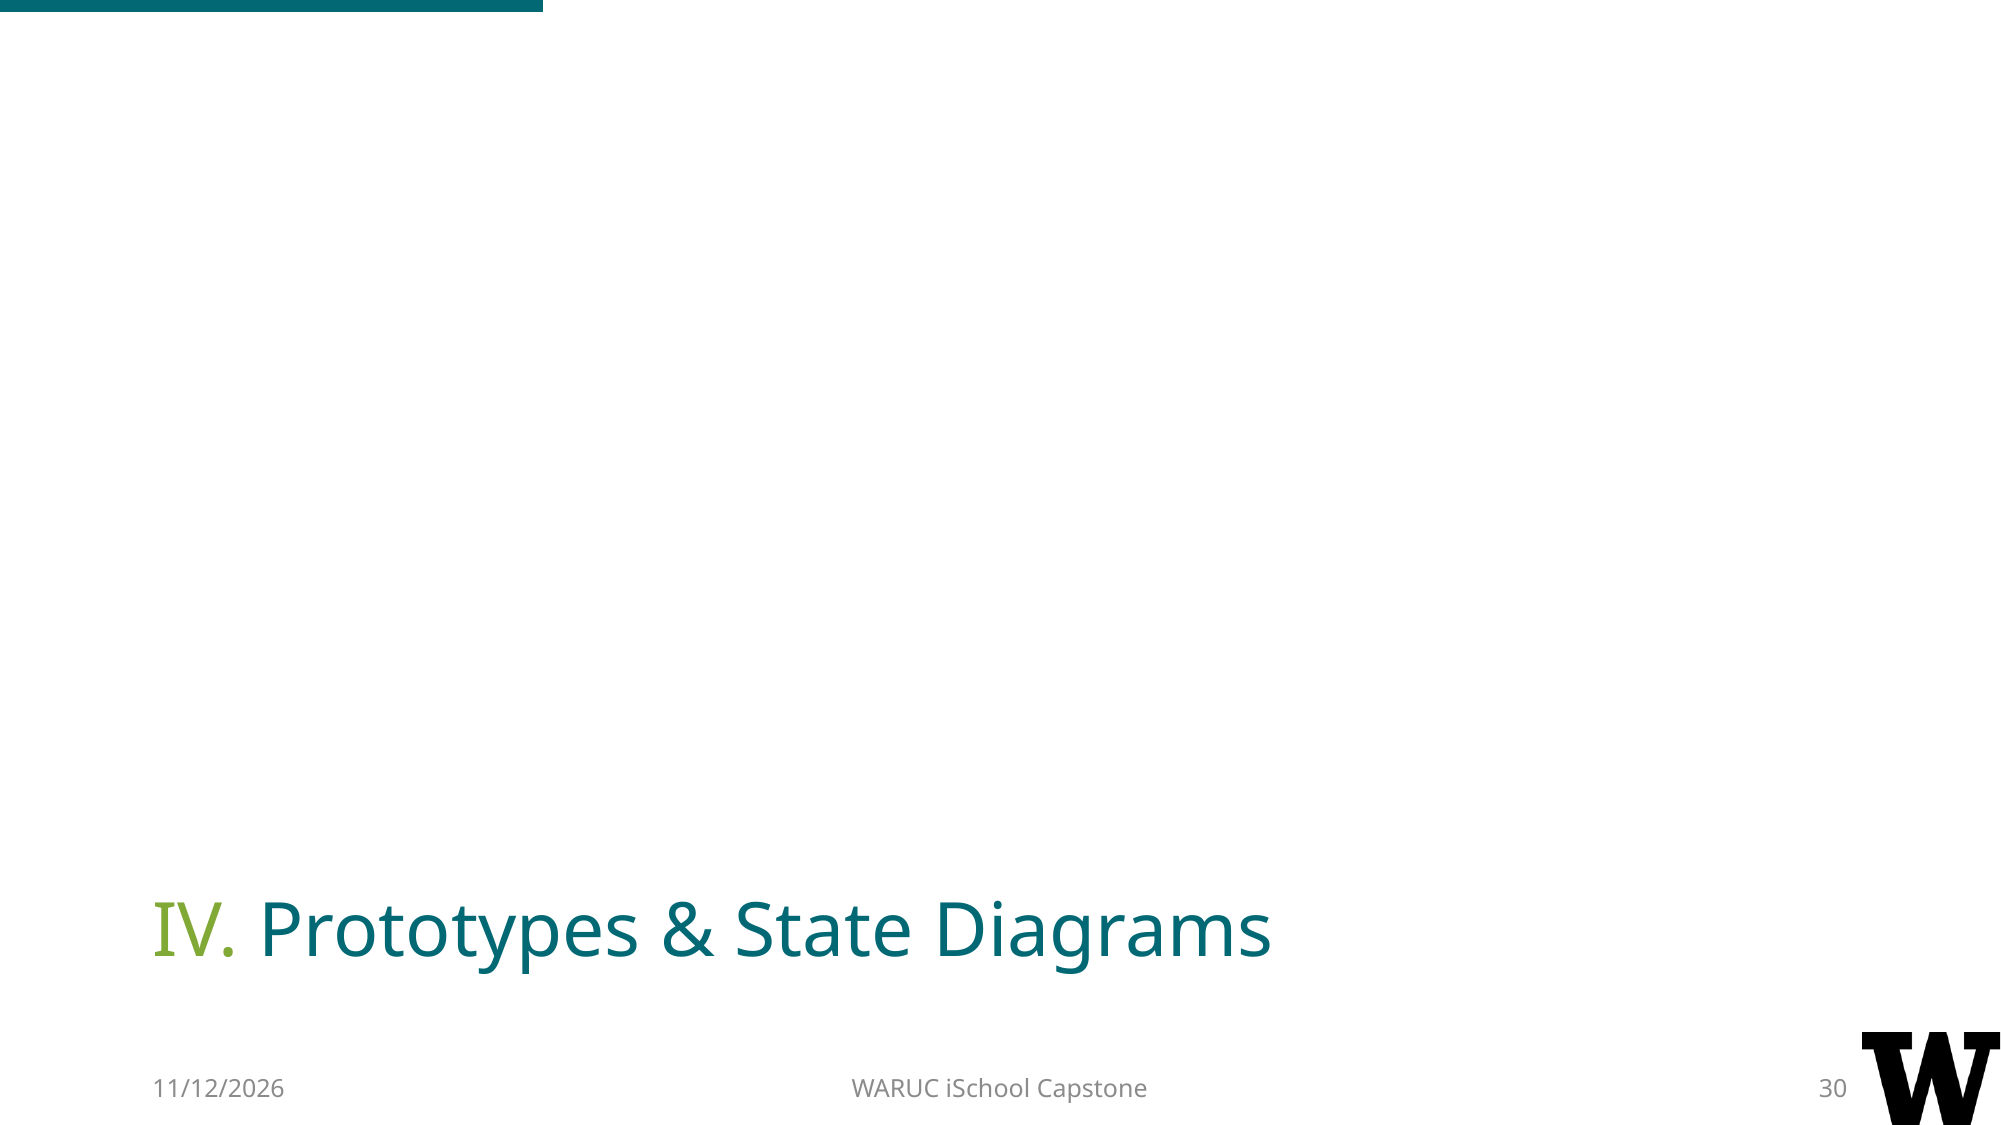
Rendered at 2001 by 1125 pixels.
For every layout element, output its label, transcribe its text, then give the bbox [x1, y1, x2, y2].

footer WARUC iSchool Capstone [662, 1060, 1338, 1120]
title IV. Prototypes & State Diagrams [137, 829, 1863, 972]
picture [1862, 1032, 2001, 1125]
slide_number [137, 1060, 588, 1120]
slide_number 30 [1412, 1060, 1863, 1120]
